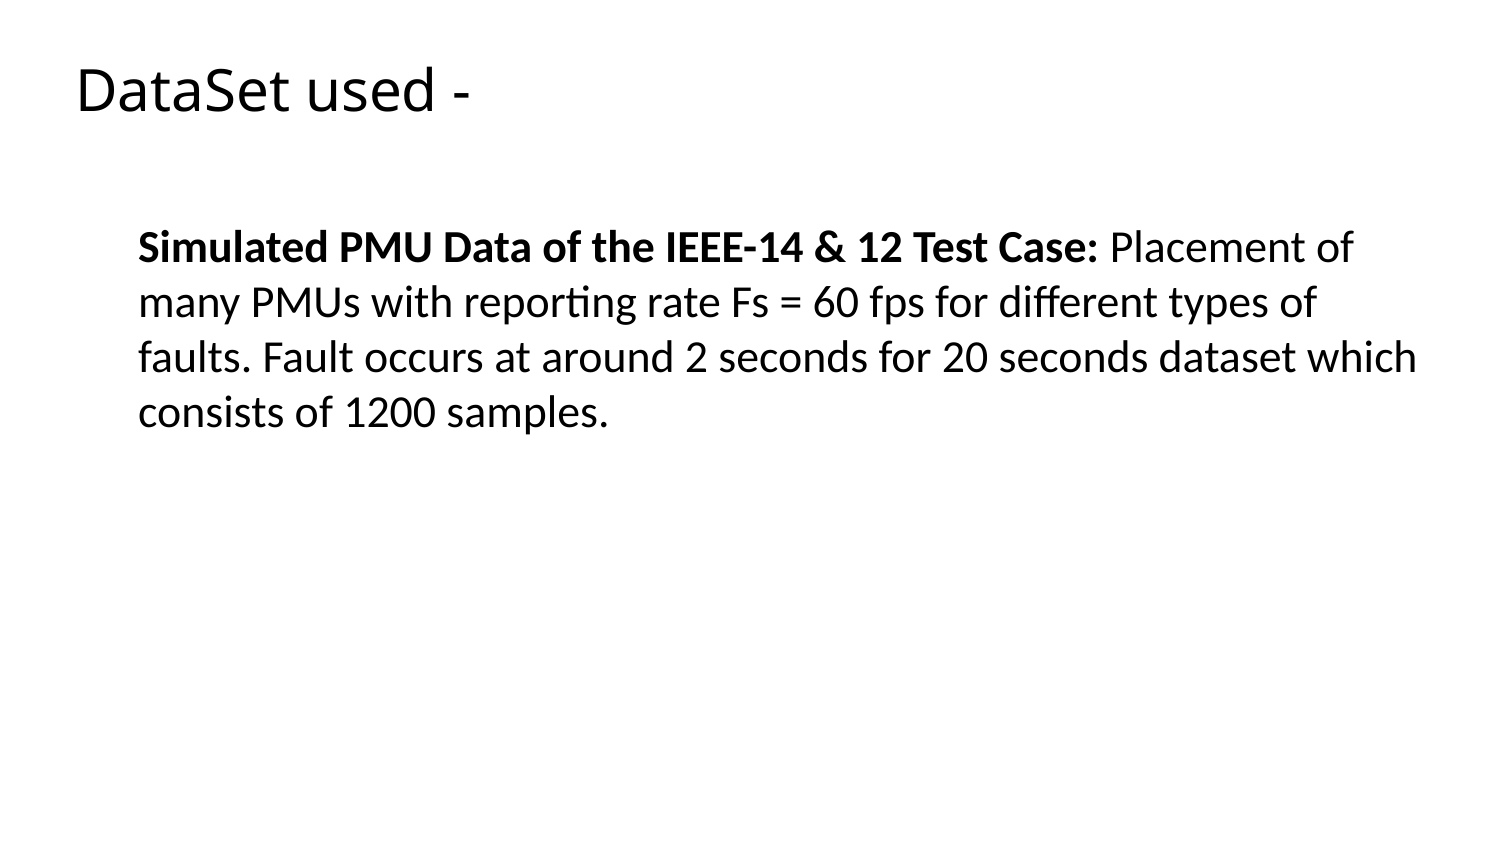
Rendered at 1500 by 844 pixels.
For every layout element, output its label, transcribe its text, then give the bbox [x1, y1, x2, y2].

text_box DataSet used - [60, 38, 1455, 135]
text_box Simulated PMU Data of the IEEE-14 & 12 Test Case: Placement of many PMUs with reporting rate Fs = 60 fps for different types of faults. Fault occurs at around 2 seconds for 20 seconds dataset which consists of 1200 samples. [48, 146, 1455, 844]
